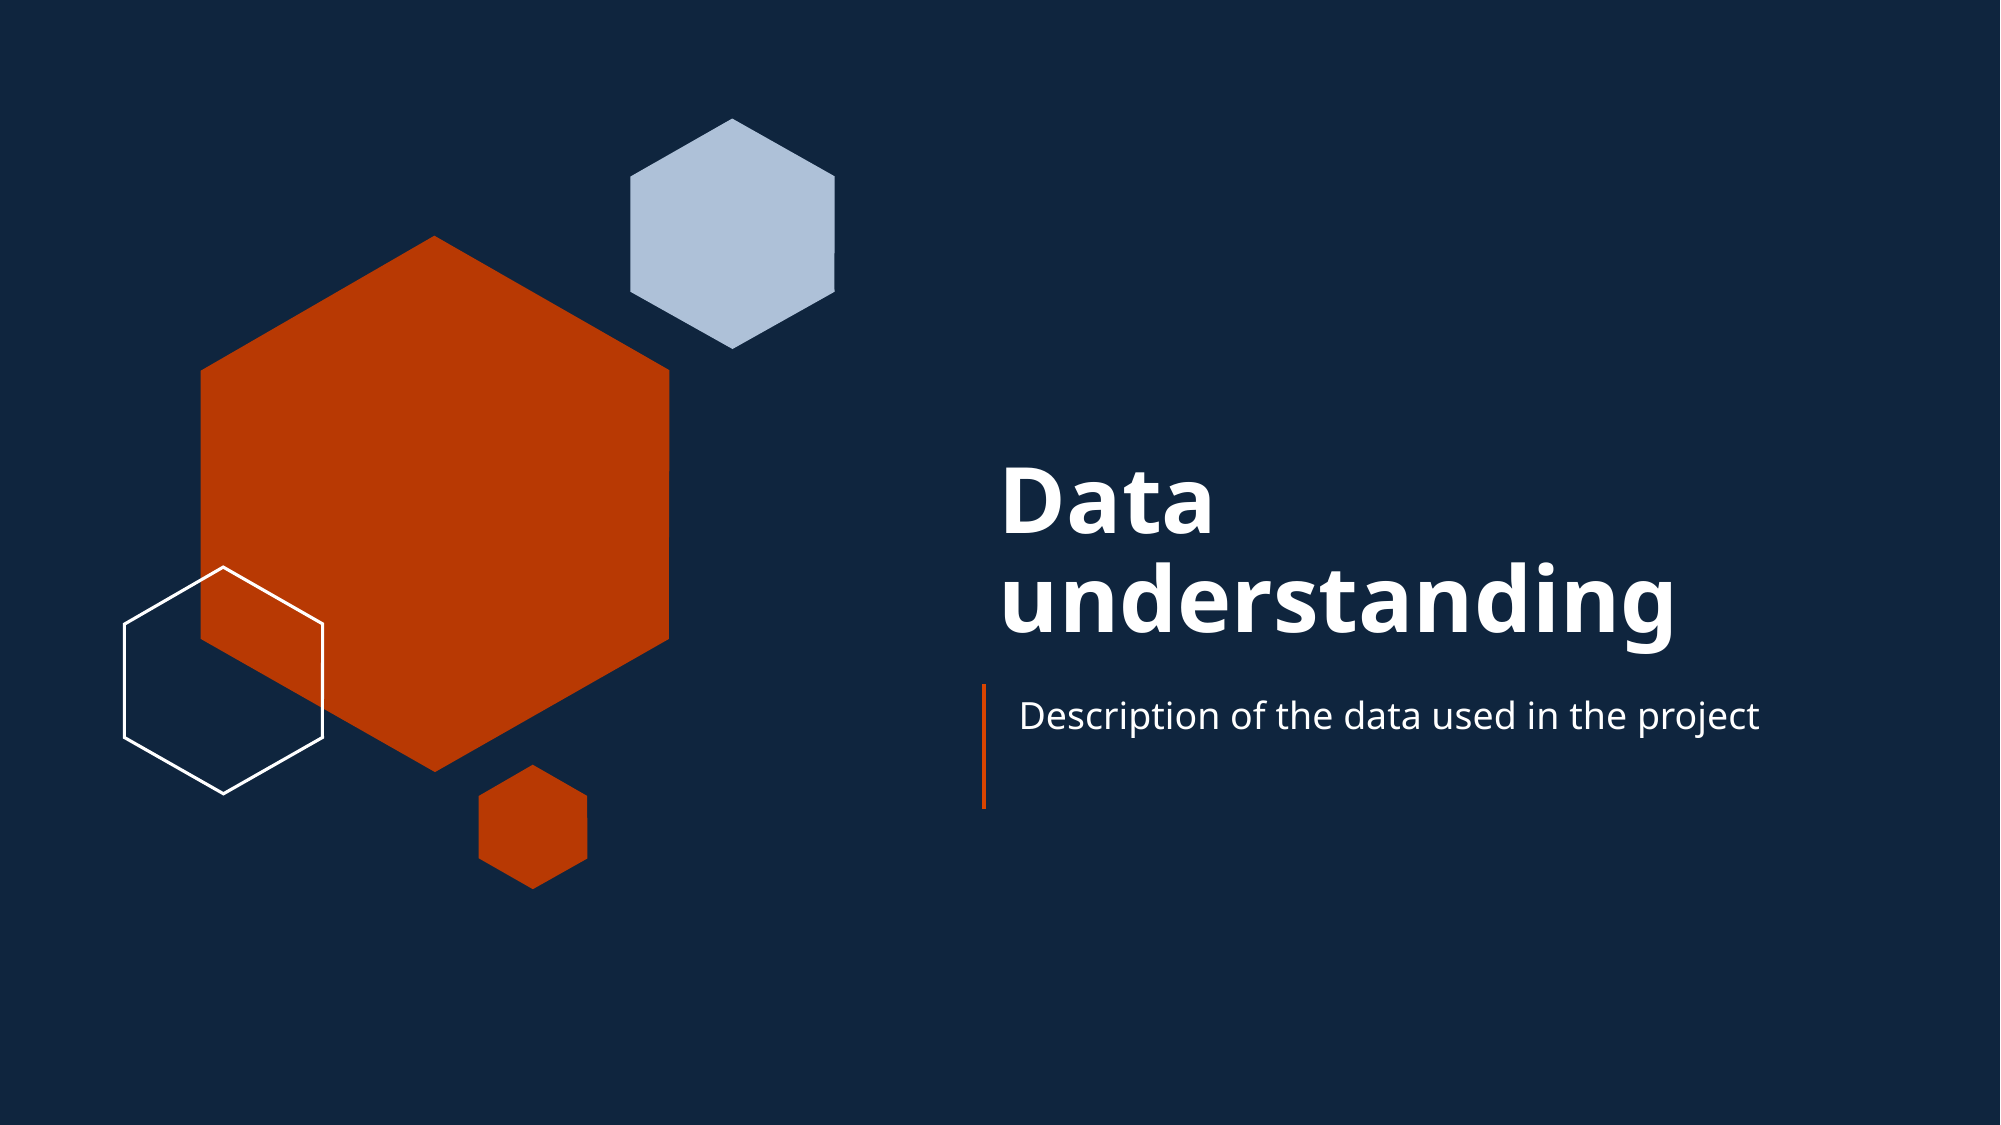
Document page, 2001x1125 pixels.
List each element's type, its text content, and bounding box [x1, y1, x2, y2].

list Description of the data used in the project [1003, 684, 1809, 850]
title Data understanding [983, 120, 1809, 660]
